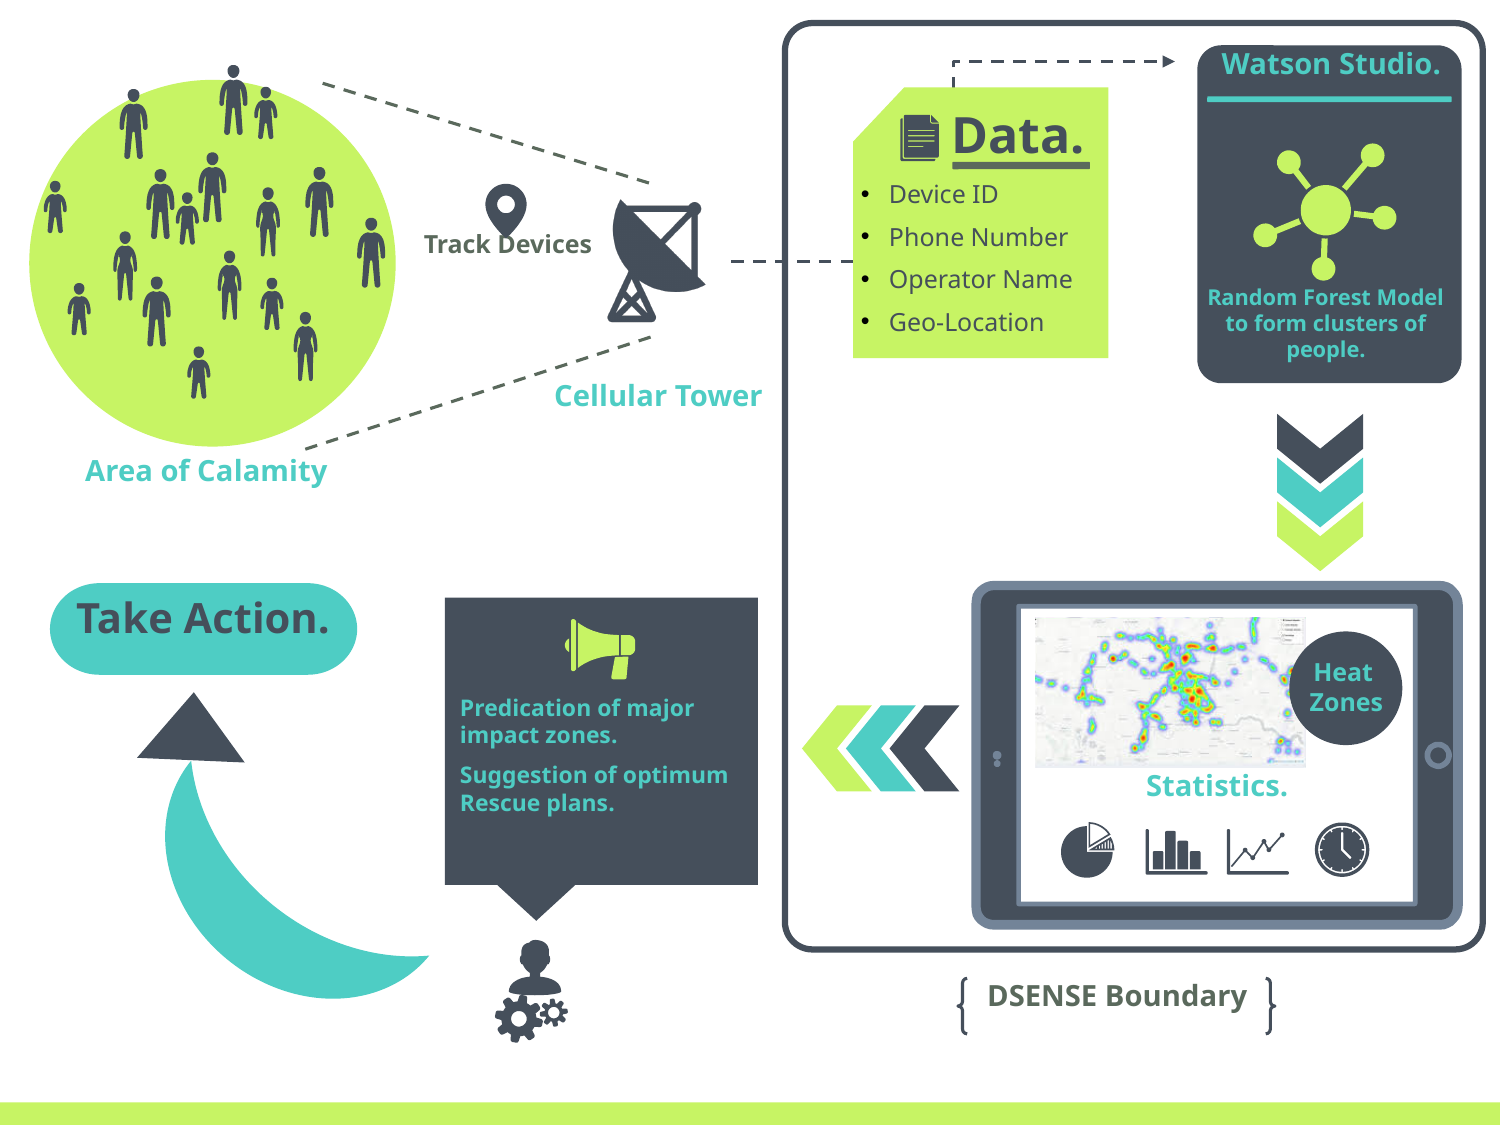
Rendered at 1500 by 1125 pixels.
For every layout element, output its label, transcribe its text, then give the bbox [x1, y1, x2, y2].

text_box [731, 61, 1176, 263]
picture [581, 184, 732, 336]
text_box Watson Studio. [1186, 30, 1476, 102]
text_box [1195, 102, 1464, 386]
text_box Area of Calamity [23, 448, 390, 506]
text_box Random Forest Model to form clusters of people. [1188, 268, 1463, 348]
text_box Statistics. [1072, 752, 1362, 817]
text_box [442, 595, 761, 923]
text_box [782, 20, 1485, 952]
text_box DSENSE Boundary [959, 961, 1275, 1034]
text_box Predication of major impact zones. Suggestion of optimum Rescue plans. [444, 678, 772, 841]
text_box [1276, 413, 1364, 572]
picture [1034, 616, 1307, 768]
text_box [304, 334, 657, 450]
text_box [135, 690, 247, 765]
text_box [900, 114, 940, 162]
text_box Take Action. [20, 576, 386, 646]
text_box [973, 583, 1461, 928]
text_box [28, 64, 396, 447]
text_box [322, 83, 657, 186]
text_box [851, 269, 1111, 361]
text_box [1253, 143, 1397, 281]
text_box [485, 194, 527, 239]
text_box Track Devices [400, 214, 575, 287]
text_box [1205, 94, 1454, 105]
text_box [510, 939, 560, 986]
text_box Cellular Tower [661, 361, 782, 434]
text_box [493, 988, 565, 1041]
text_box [837, 669, 924, 828]
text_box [1060, 821, 1115, 878]
text_box Heat Zones [1312, 641, 1406, 723]
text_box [564, 618, 636, 680]
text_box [1314, 822, 1370, 878]
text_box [1145, 828, 1208, 875]
text_box [163, 763, 432, 1001]
text_box [51, 646, 356, 677]
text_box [1226, 828, 1290, 875]
text_box Device ID Phone Number Operator Name Geo-Location [845, 269, 1109, 349]
